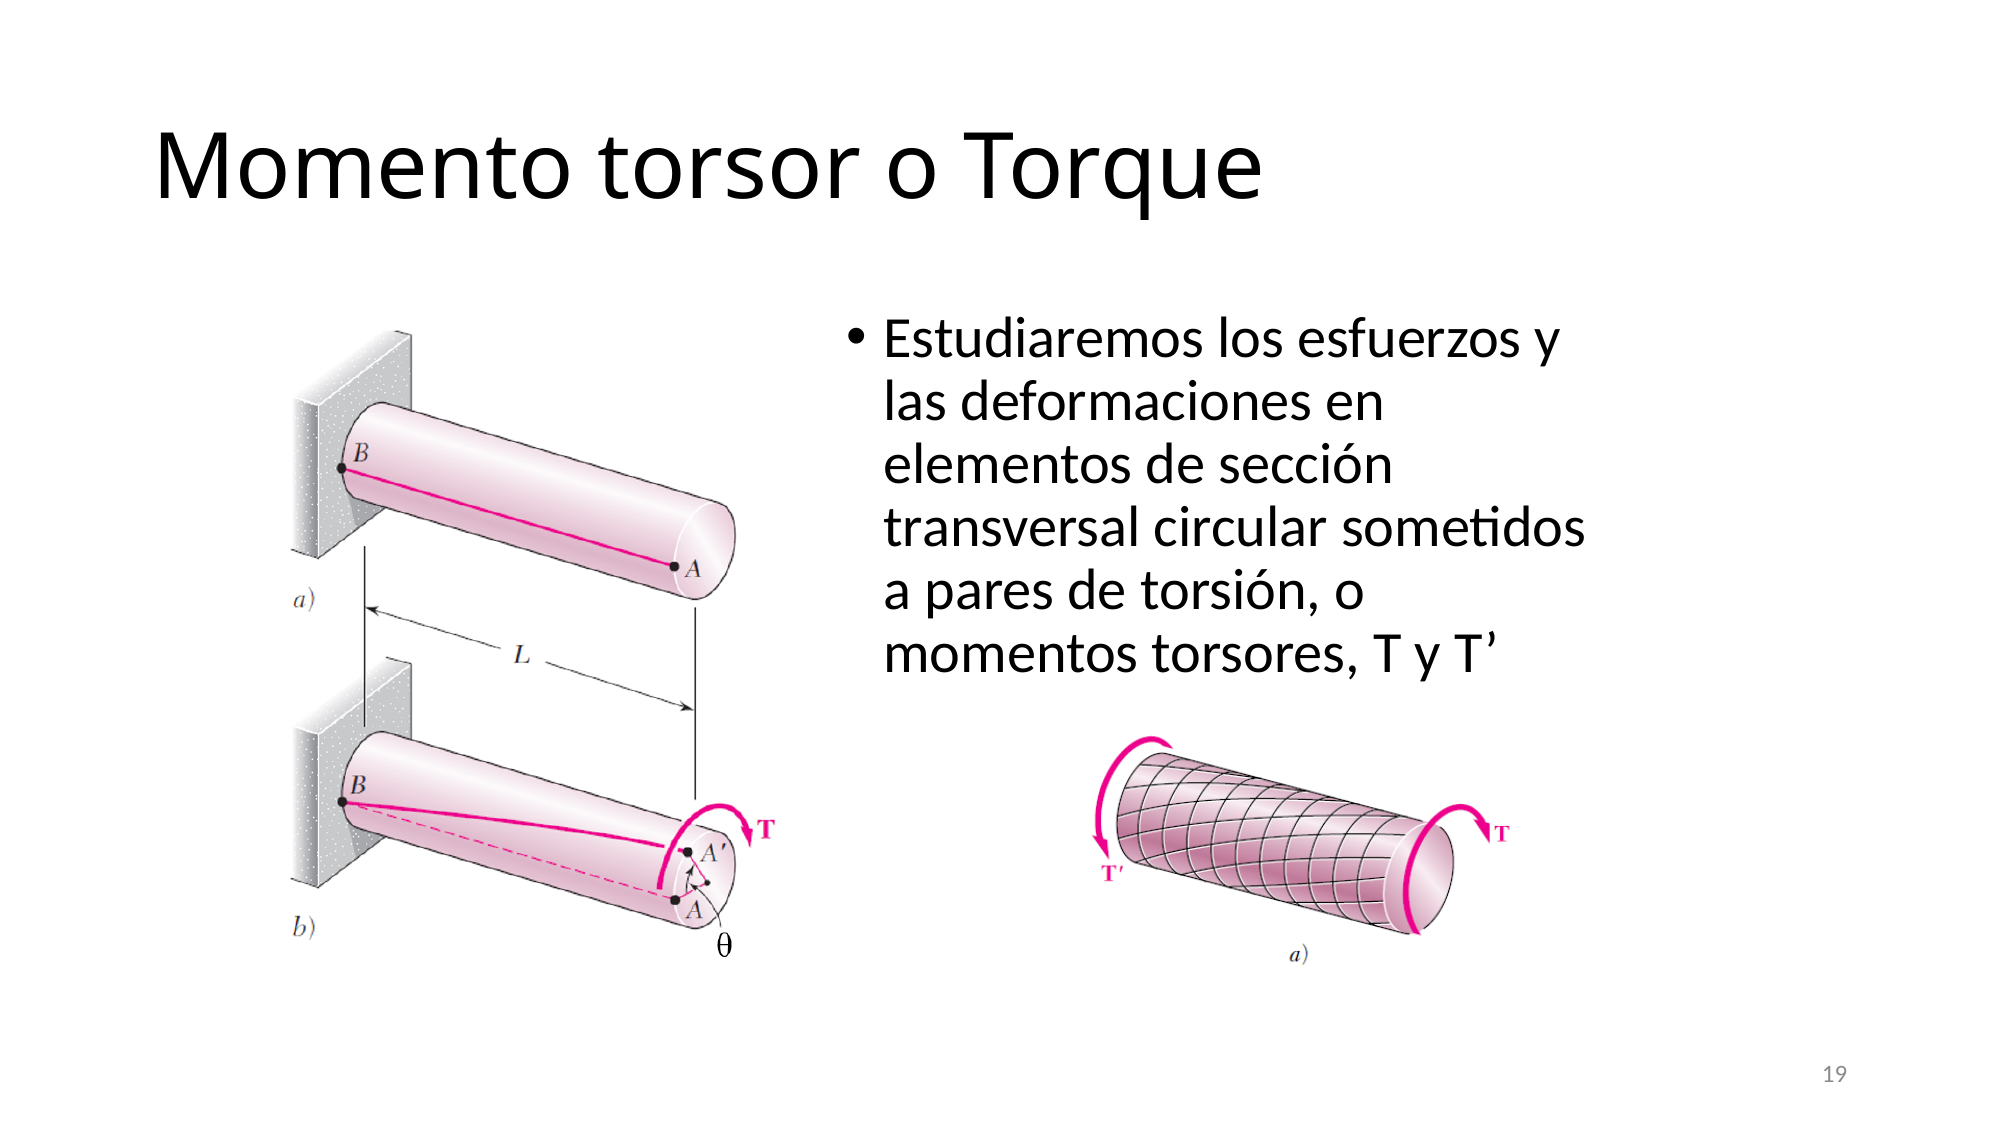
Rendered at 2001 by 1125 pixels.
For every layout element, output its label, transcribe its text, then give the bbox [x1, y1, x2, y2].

slide_number 19 [1412, 1042, 1863, 1103]
title Momento torsor o Torque [137, 59, 1863, 278]
picture [243, 299, 832, 1040]
picture [1021, 724, 1529, 980]
list Estudiaremos los esfuerzos y las deformaciones en elementos de sección transversal circular sometidos a pares de torsión, o momentos torsores, T y T’ [832, 299, 1617, 1014]
